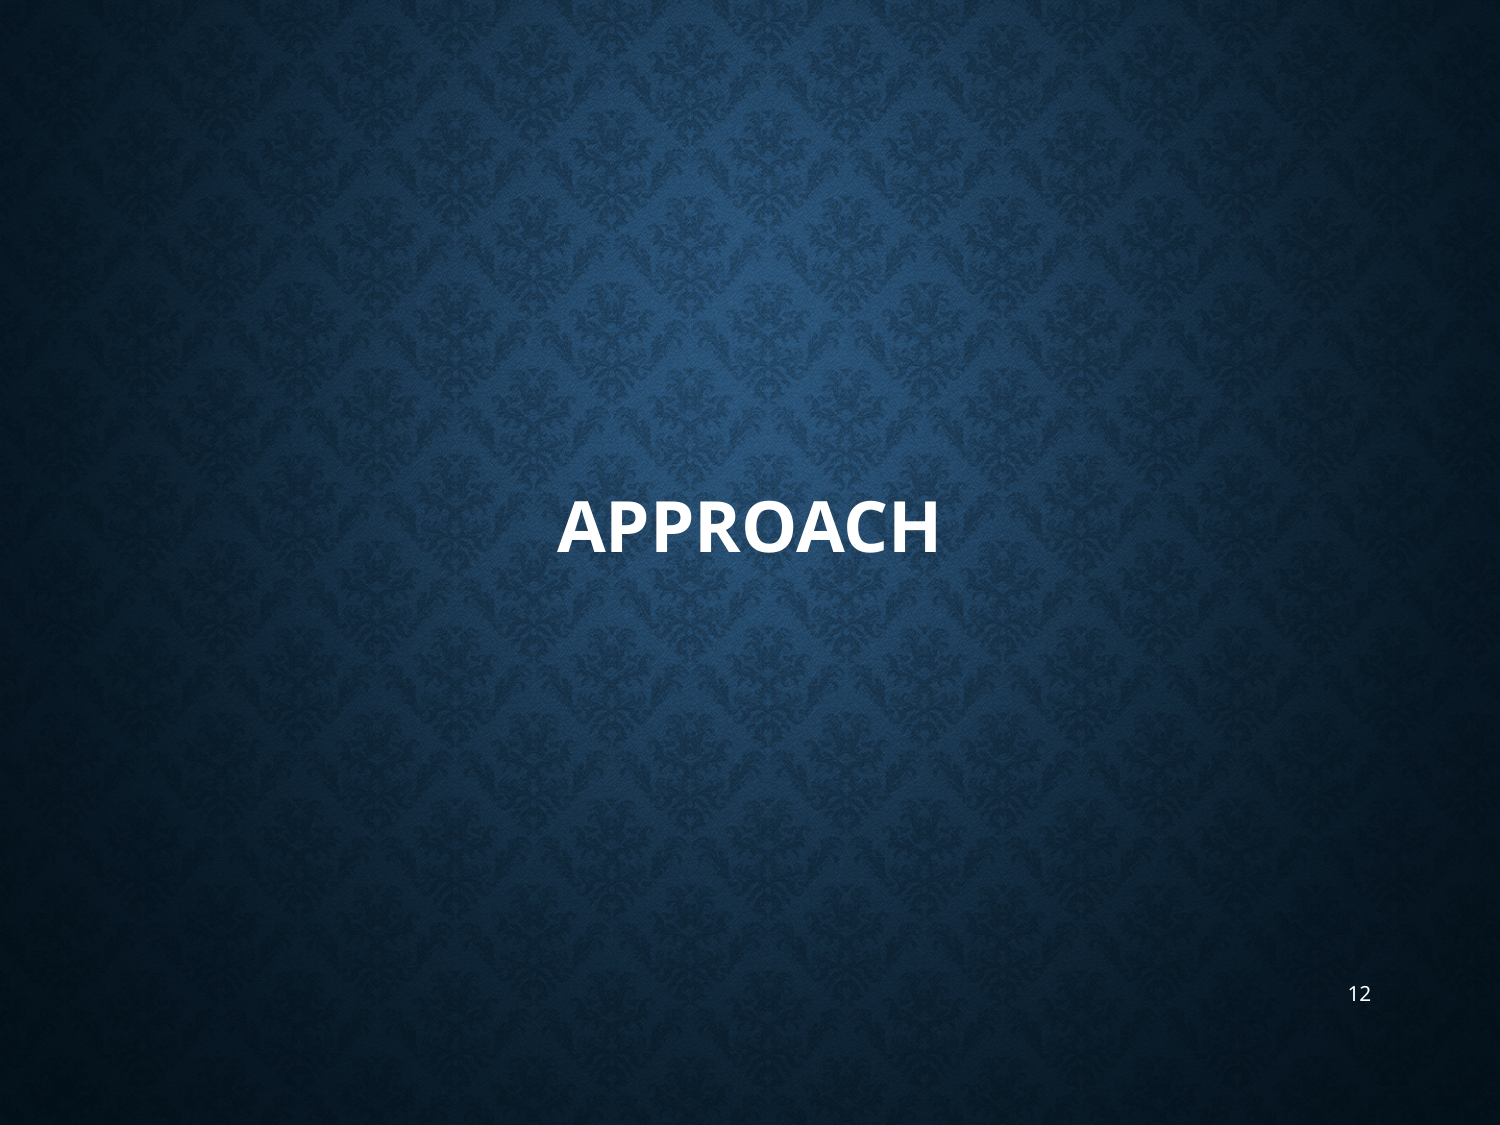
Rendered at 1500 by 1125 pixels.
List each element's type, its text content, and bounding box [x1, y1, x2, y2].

title Approach [151, 107, 1349, 576]
slide_number 12 [1293, 965, 1387, 1025]
